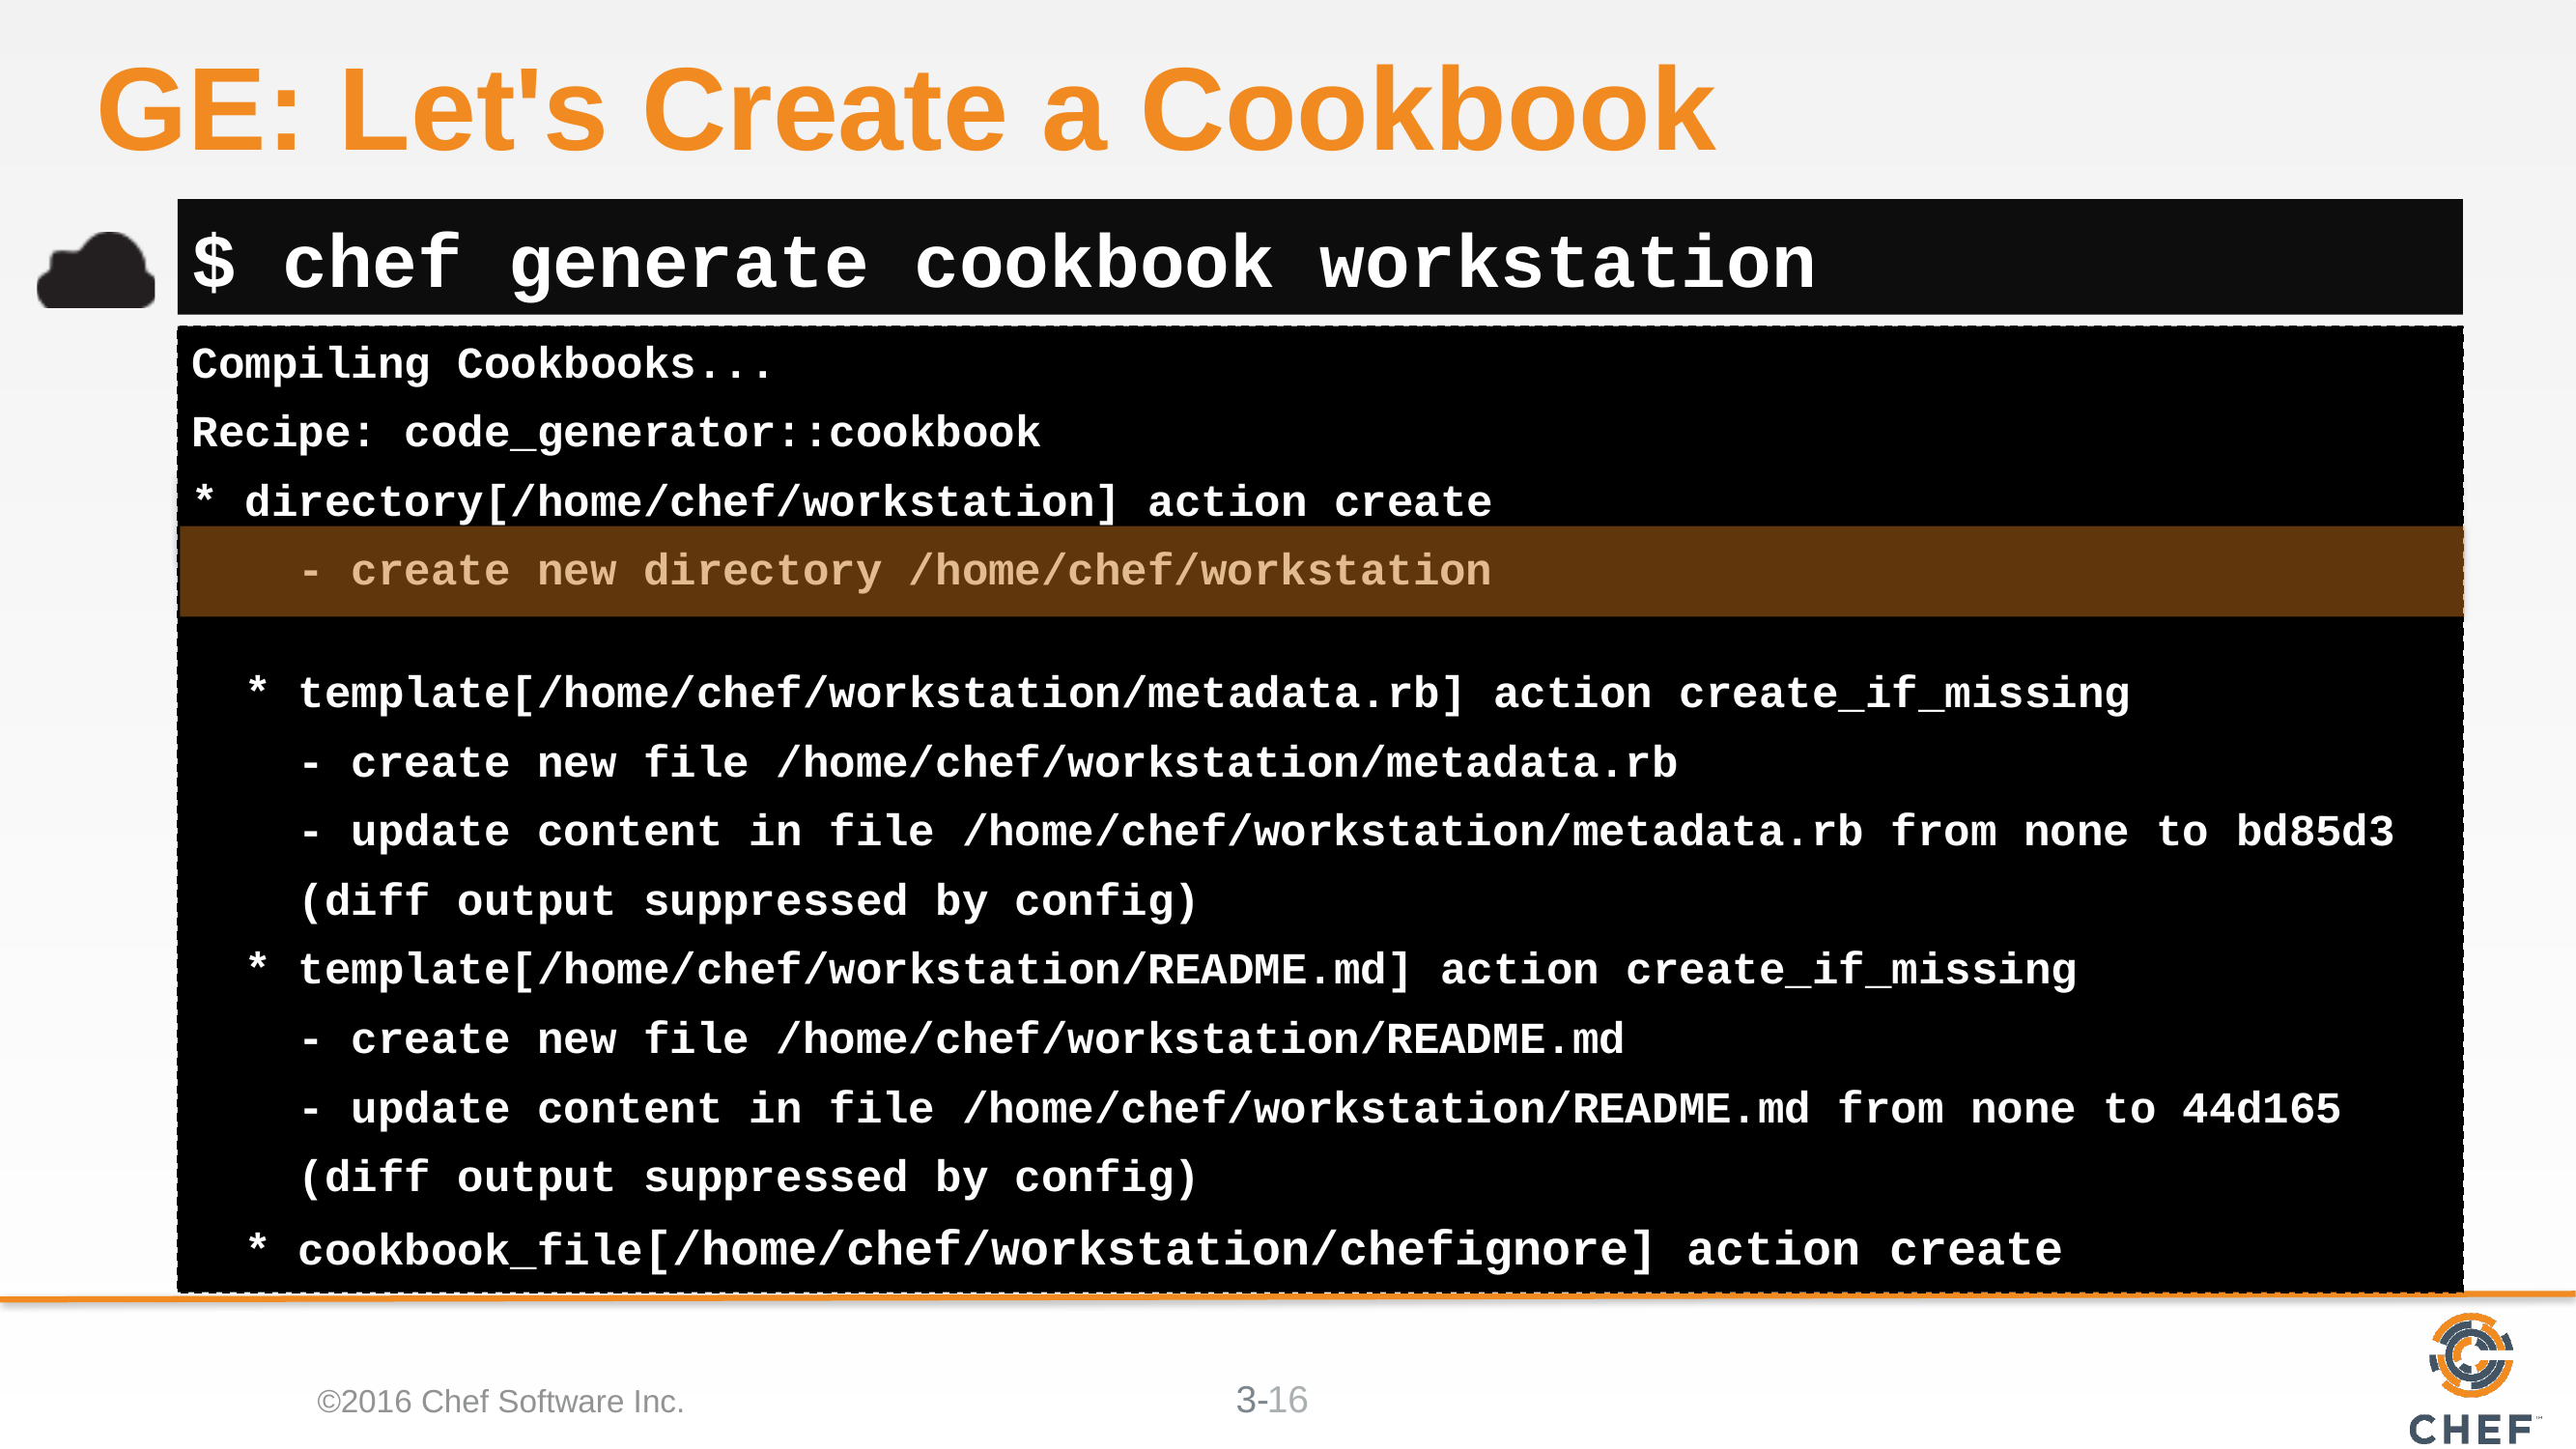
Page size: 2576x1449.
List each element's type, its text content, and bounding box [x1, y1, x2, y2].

list Compiling Cookbooks... Recipe: code_generator::cookbook * directory[/home/chef/workstation] action create - create new directory /home/chef/workstation * template[/home/chef/workstation/metadata.rb] action create_if_missing - create new file /home/chef/workstation/metadata.rb - update content in file /home/chef/workstation/metadata.rb from none to bd85d3 (diff output suppressed by config) * template[/home/chef/workstation/README.md] action create_if_missing - create new file /home/chef/workstation/README.md - update content in file /home/chef/workstation/README.md from none to 44d165 (diff output suppressed by config) * cookbook_file[/home/chef/workstation/chefignore] action create [177, 623, 2464, 1293]
footer ©2016 Chef Software Inc. [51, 1359, 952, 1440]
text_box [180, 526, 2465, 617]
title GE: Let's Create a Cookbook [96, 48, 2463, 180]
slide_number 16 [998, 1359, 1578, 1437]
list Compiling Cookbooks... Recipe: code_generator::cookbook * directory[/home/chef/workstation] action create - create new directory /home/chef/workstation * template[/home/chef/workstation/metadata.rb] action create_if_missing - create new file /home/chef/workstation/metadata.rb - update content in file /home/chef/workstation/metadata.rb from none to bd85d3 (diff output suppressed by config) * template[/home/chef/workstation/README.md] action create_if_missing - create new file /home/chef/workstation/README.md - update content in file /home/chef/workstation/README.md from none to 44d165 (diff output suppressed by config) * cookbook_file[/home/chef/workstation/chefignore] action create [177, 326, 2464, 529]
picture [2399, 1297, 2550, 1449]
list $ chef generate cookbook workstation [177, 199, 2463, 315]
